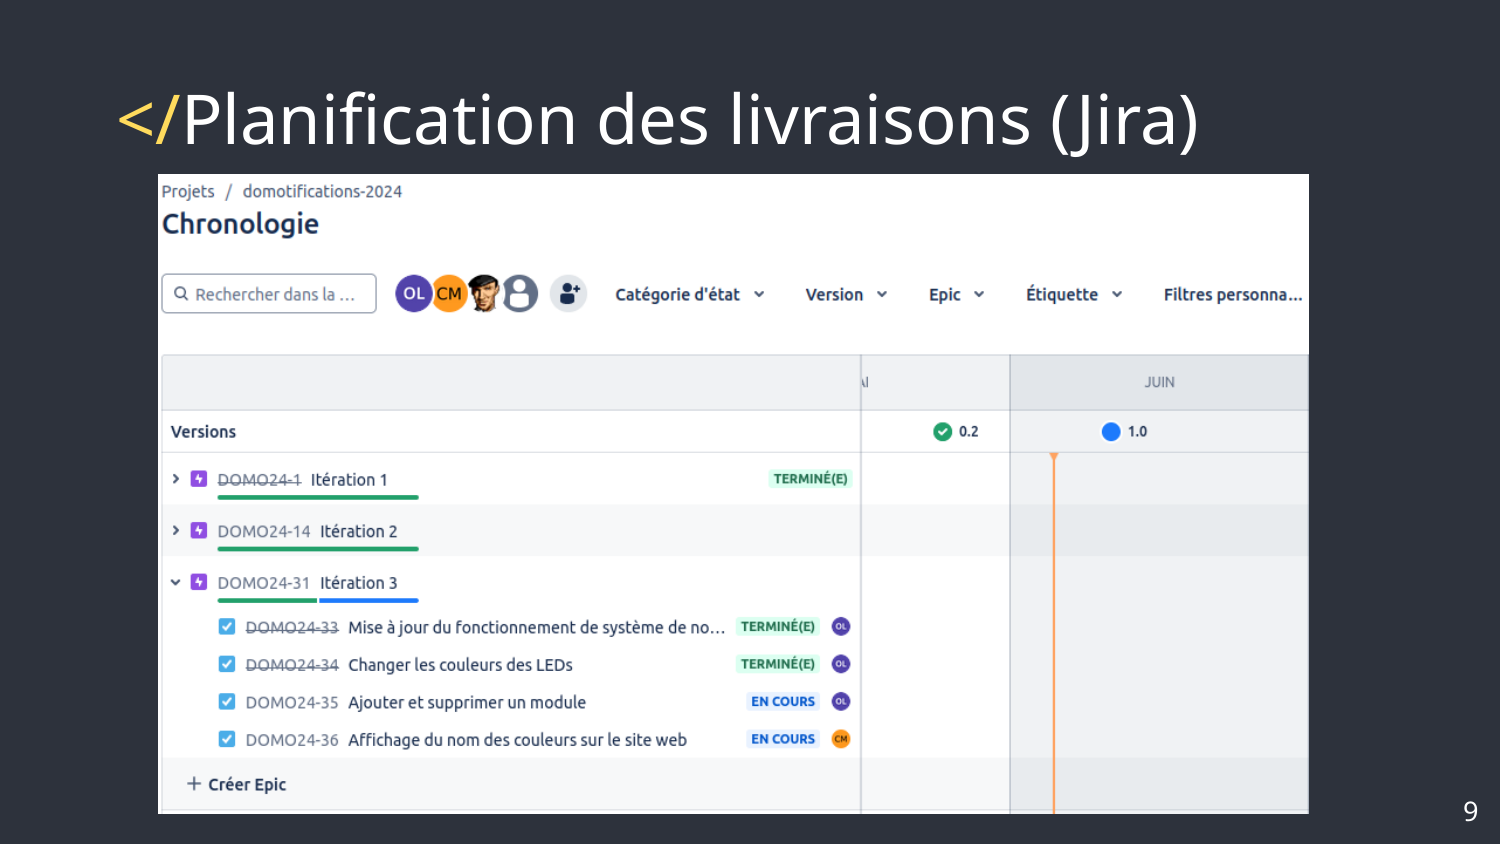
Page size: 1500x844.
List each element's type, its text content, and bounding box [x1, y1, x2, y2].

picture [157, 174, 1309, 814]
slide_number ‹#› [1403, 779, 1494, 844]
title </Planification des livraisons (Jira) [101, 60, 1366, 156]
